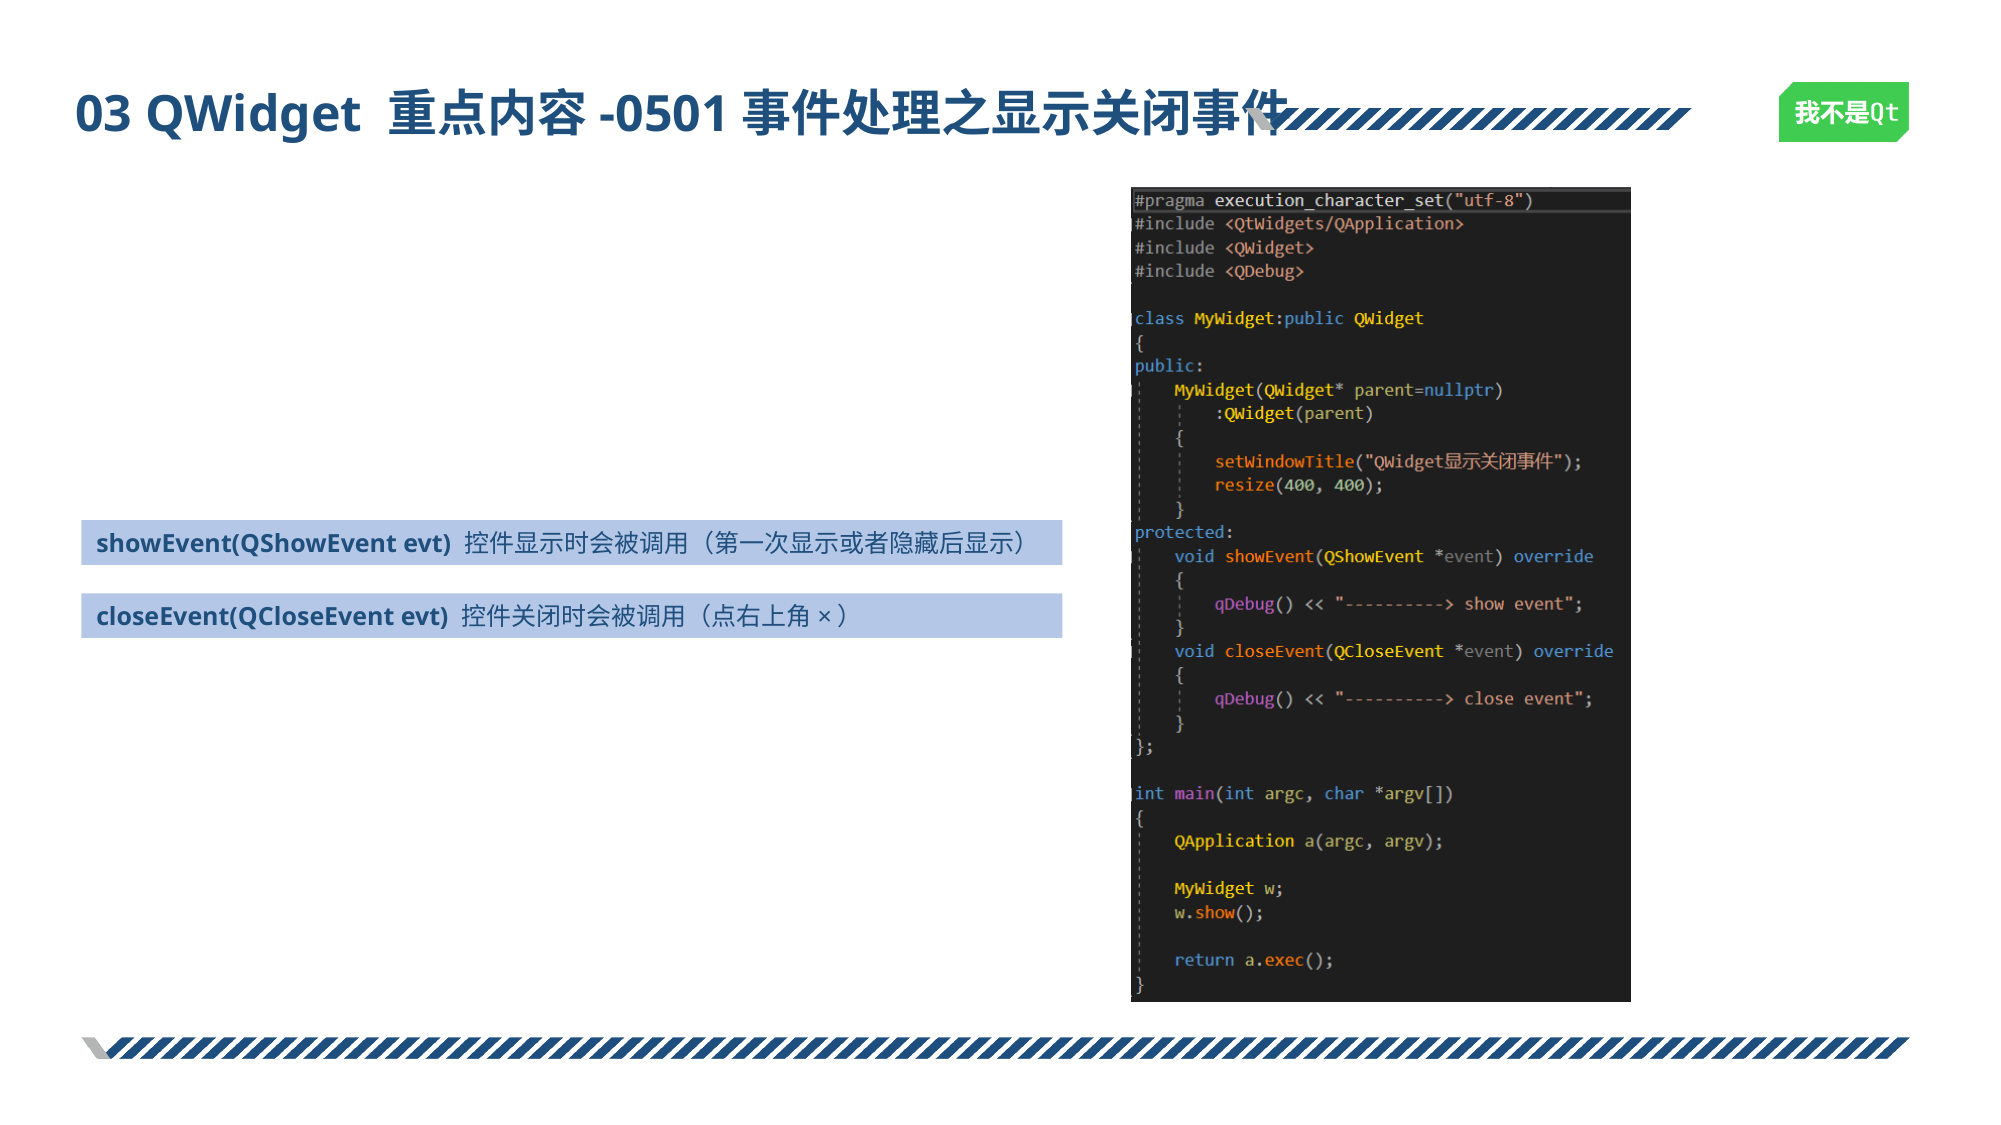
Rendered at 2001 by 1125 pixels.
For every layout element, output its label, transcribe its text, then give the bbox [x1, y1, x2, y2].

text_box 03 QWidget 重点内容-0501事件处理之显示关闭事件 [60, 73, 1307, 149]
text_box showEvent(QShowEvent evt) 控件显示时会被调用（第一次显示或者隐藏后显示） [81, 520, 1063, 565]
text_box closeEvent(QCloseEvent evt) 控件关闭时会被调用（点右上角×） [81, 593, 1063, 638]
picture [81, 1037, 1910, 1059]
picture [1779, 82, 1909, 142]
picture [1131, 187, 1631, 1002]
picture [1245, 108, 1692, 130]
